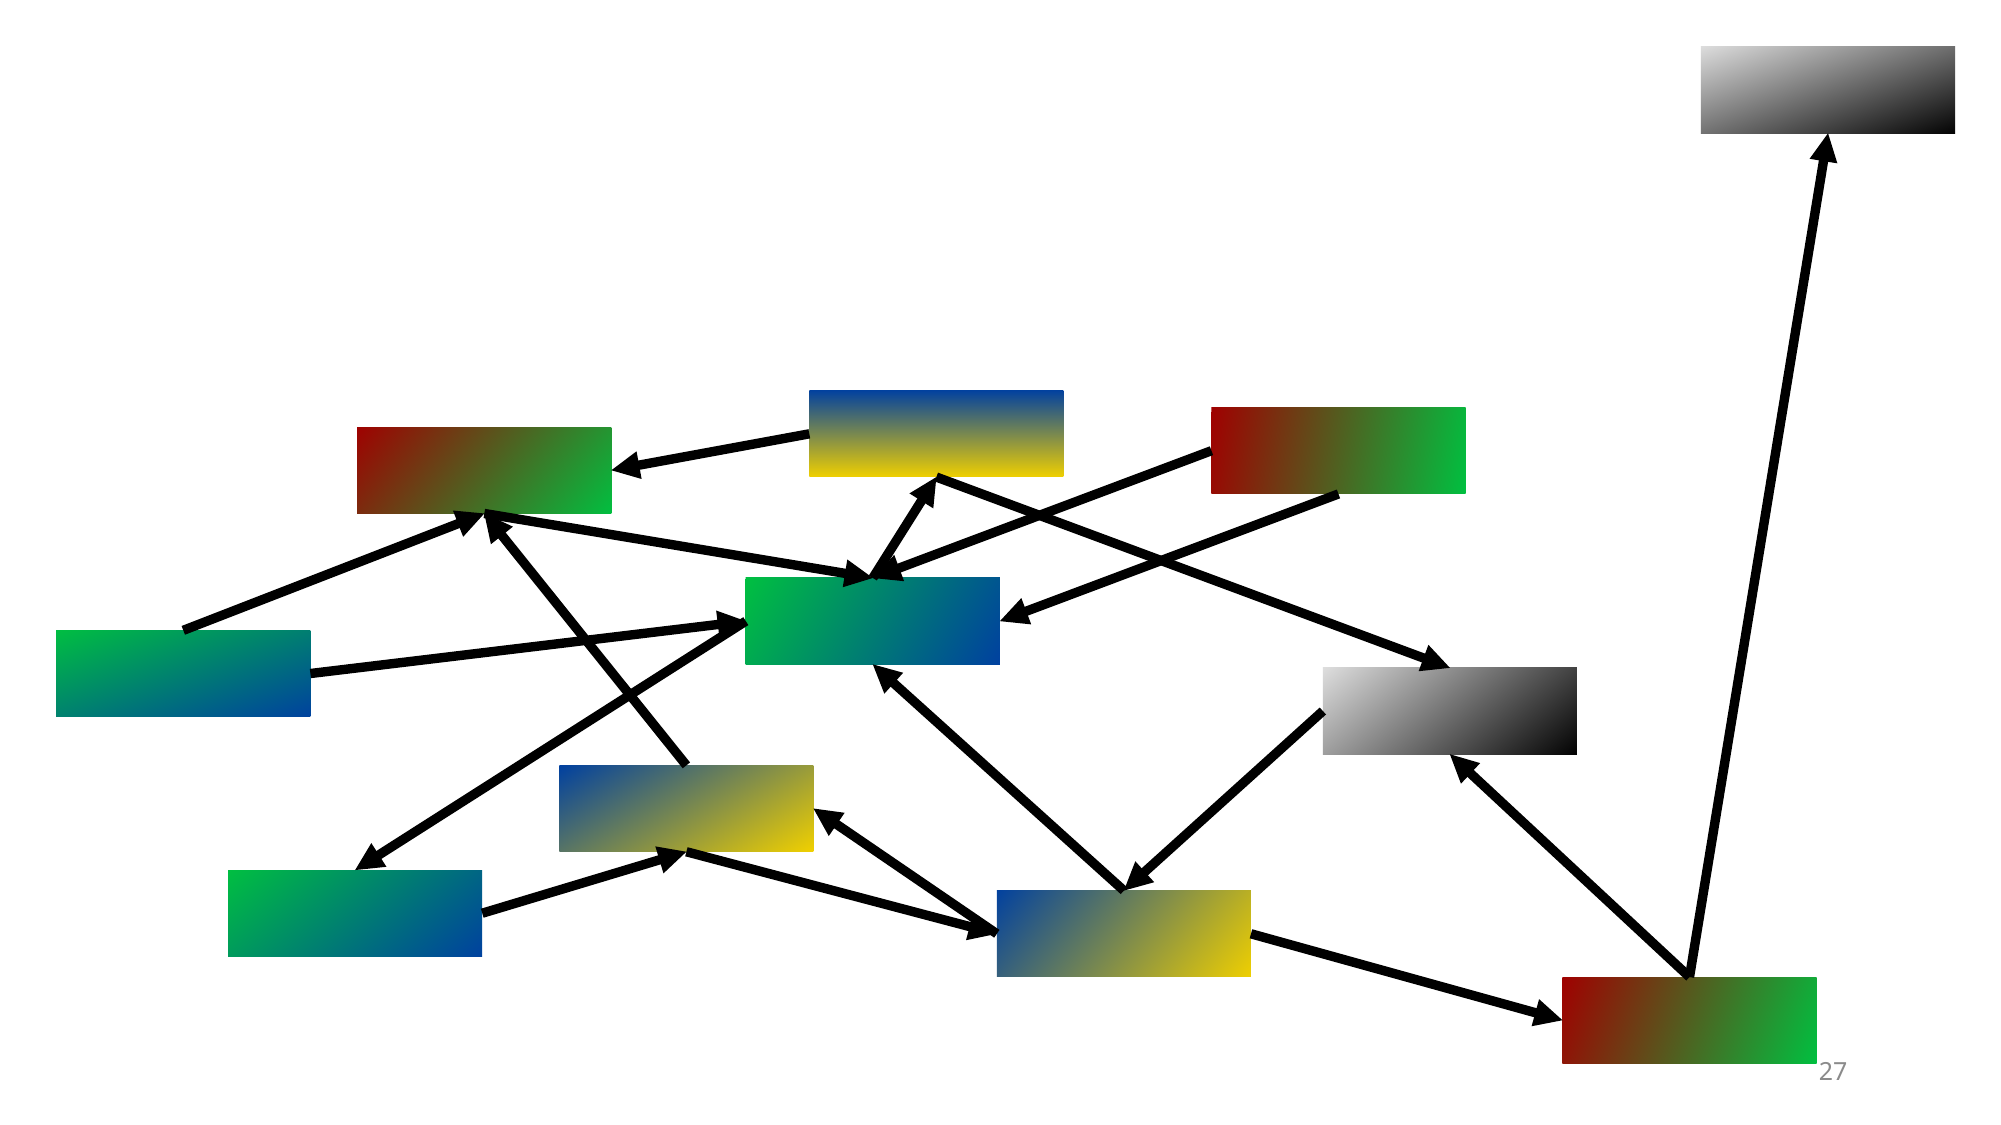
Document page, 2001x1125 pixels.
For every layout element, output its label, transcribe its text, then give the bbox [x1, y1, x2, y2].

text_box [183, 513, 484, 631]
text_box [1210, 406, 1467, 495]
text_box [1322, 667, 1578, 755]
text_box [687, 513, 872, 578]
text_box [999, 493, 1339, 622]
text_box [813, 808, 997, 851]
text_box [936, 477, 1450, 668]
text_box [686, 851, 997, 934]
text_box [745, 578, 936, 665]
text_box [1689, 133, 1829, 978]
text_box [55, 629, 311, 718]
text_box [1250, 933, 1563, 1021]
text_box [310, 631, 484, 674]
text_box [687, 621, 746, 674]
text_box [1123, 711, 1323, 891]
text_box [482, 851, 686, 914]
text_box [996, 891, 1252, 978]
text_box [356, 426, 612, 513]
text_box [872, 664, 1124, 891]
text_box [484, 513, 687, 766]
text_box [1449, 754, 1690, 978]
text_box [1700, 46, 1956, 134]
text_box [872, 477, 937, 579]
text_box [1561, 978, 1818, 1064]
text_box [611, 433, 810, 471]
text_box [872, 450, 1212, 578]
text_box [355, 674, 746, 870]
text_box [808, 390, 1064, 478]
text_box [227, 869, 483, 957]
slide_number 27 [1412, 1042, 1863, 1103]
text_box [746, 764, 814, 851]
